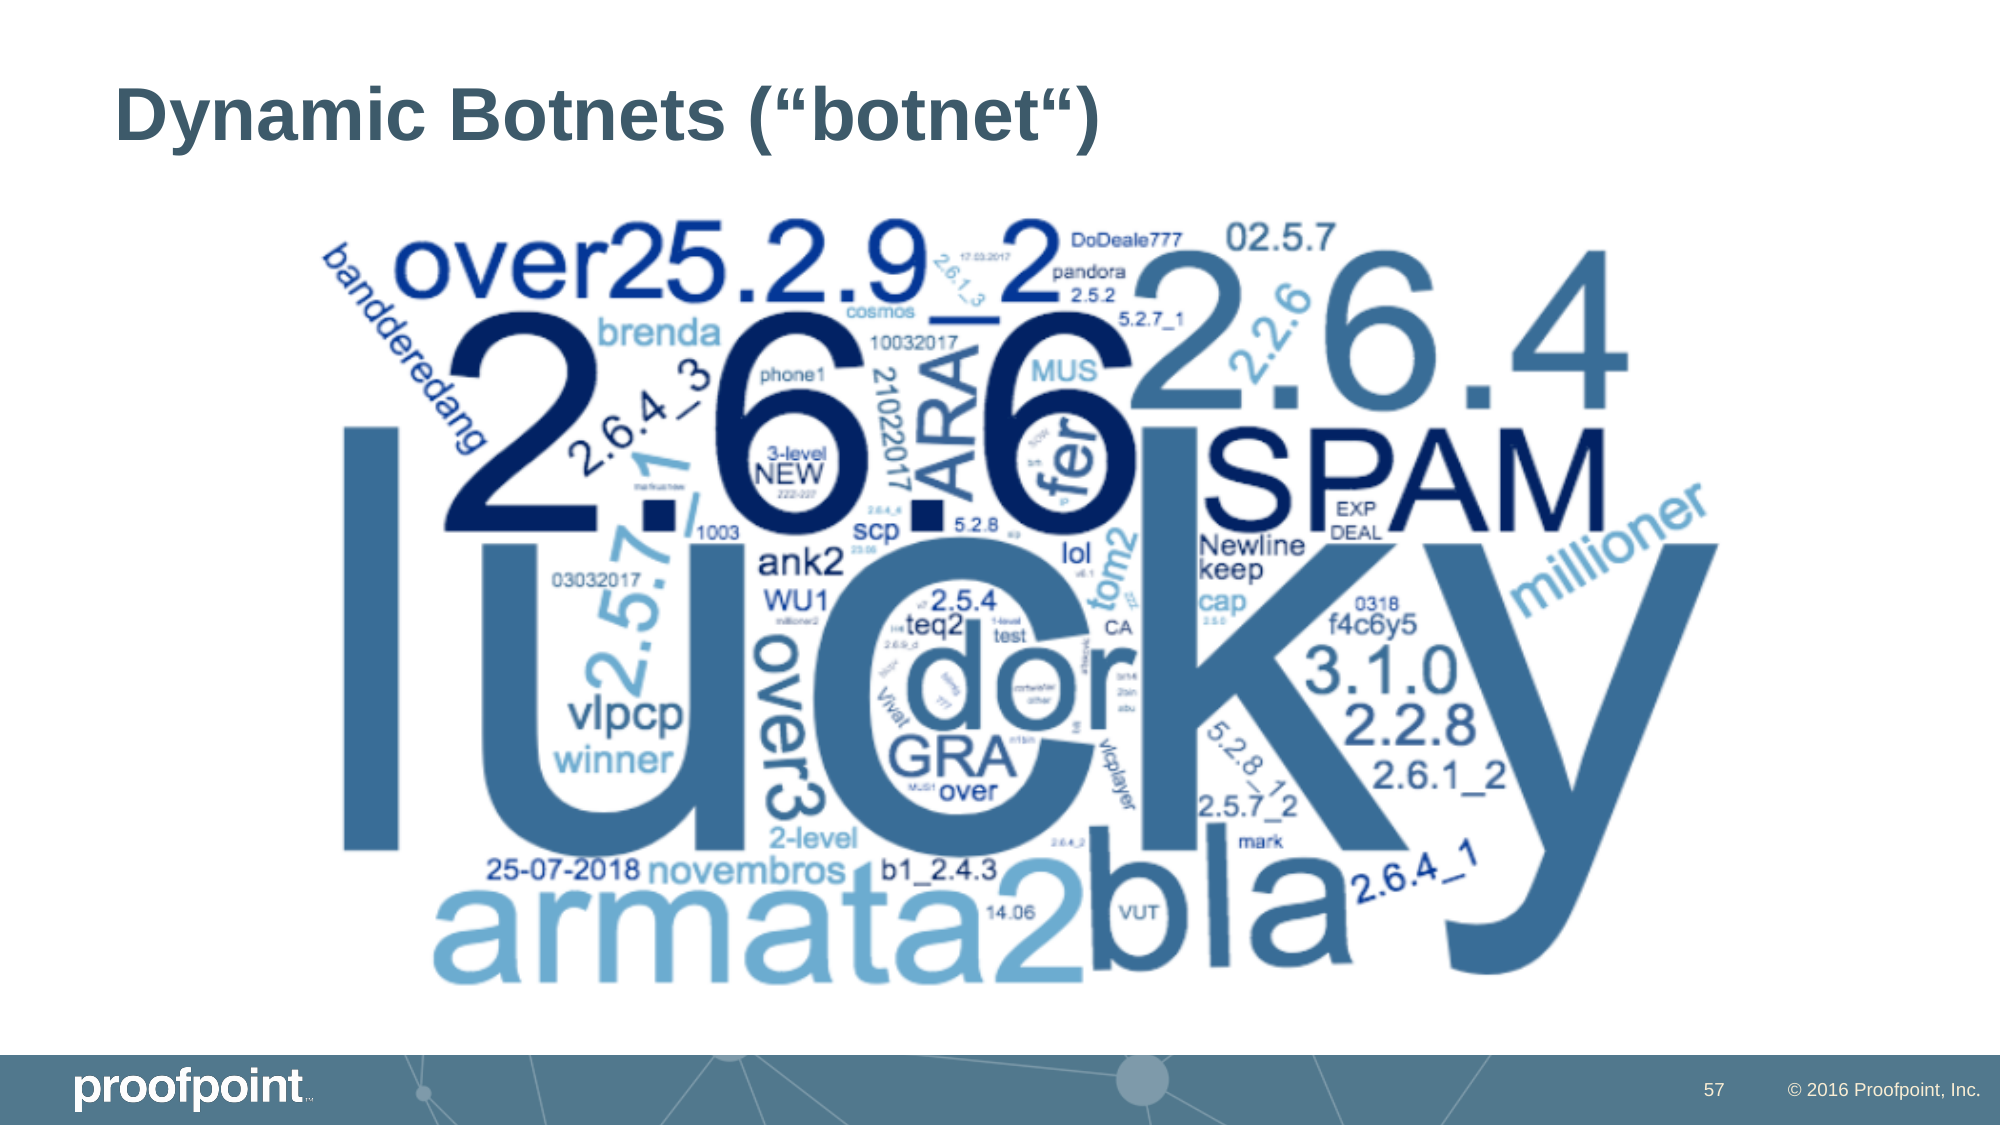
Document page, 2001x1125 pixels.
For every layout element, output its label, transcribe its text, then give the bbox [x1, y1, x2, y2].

picture [240, 163, 1760, 1022]
picture [75, 1067, 313, 1112]
title Dynamic Botnets (“botnet“) [99, 45, 1900, 188]
